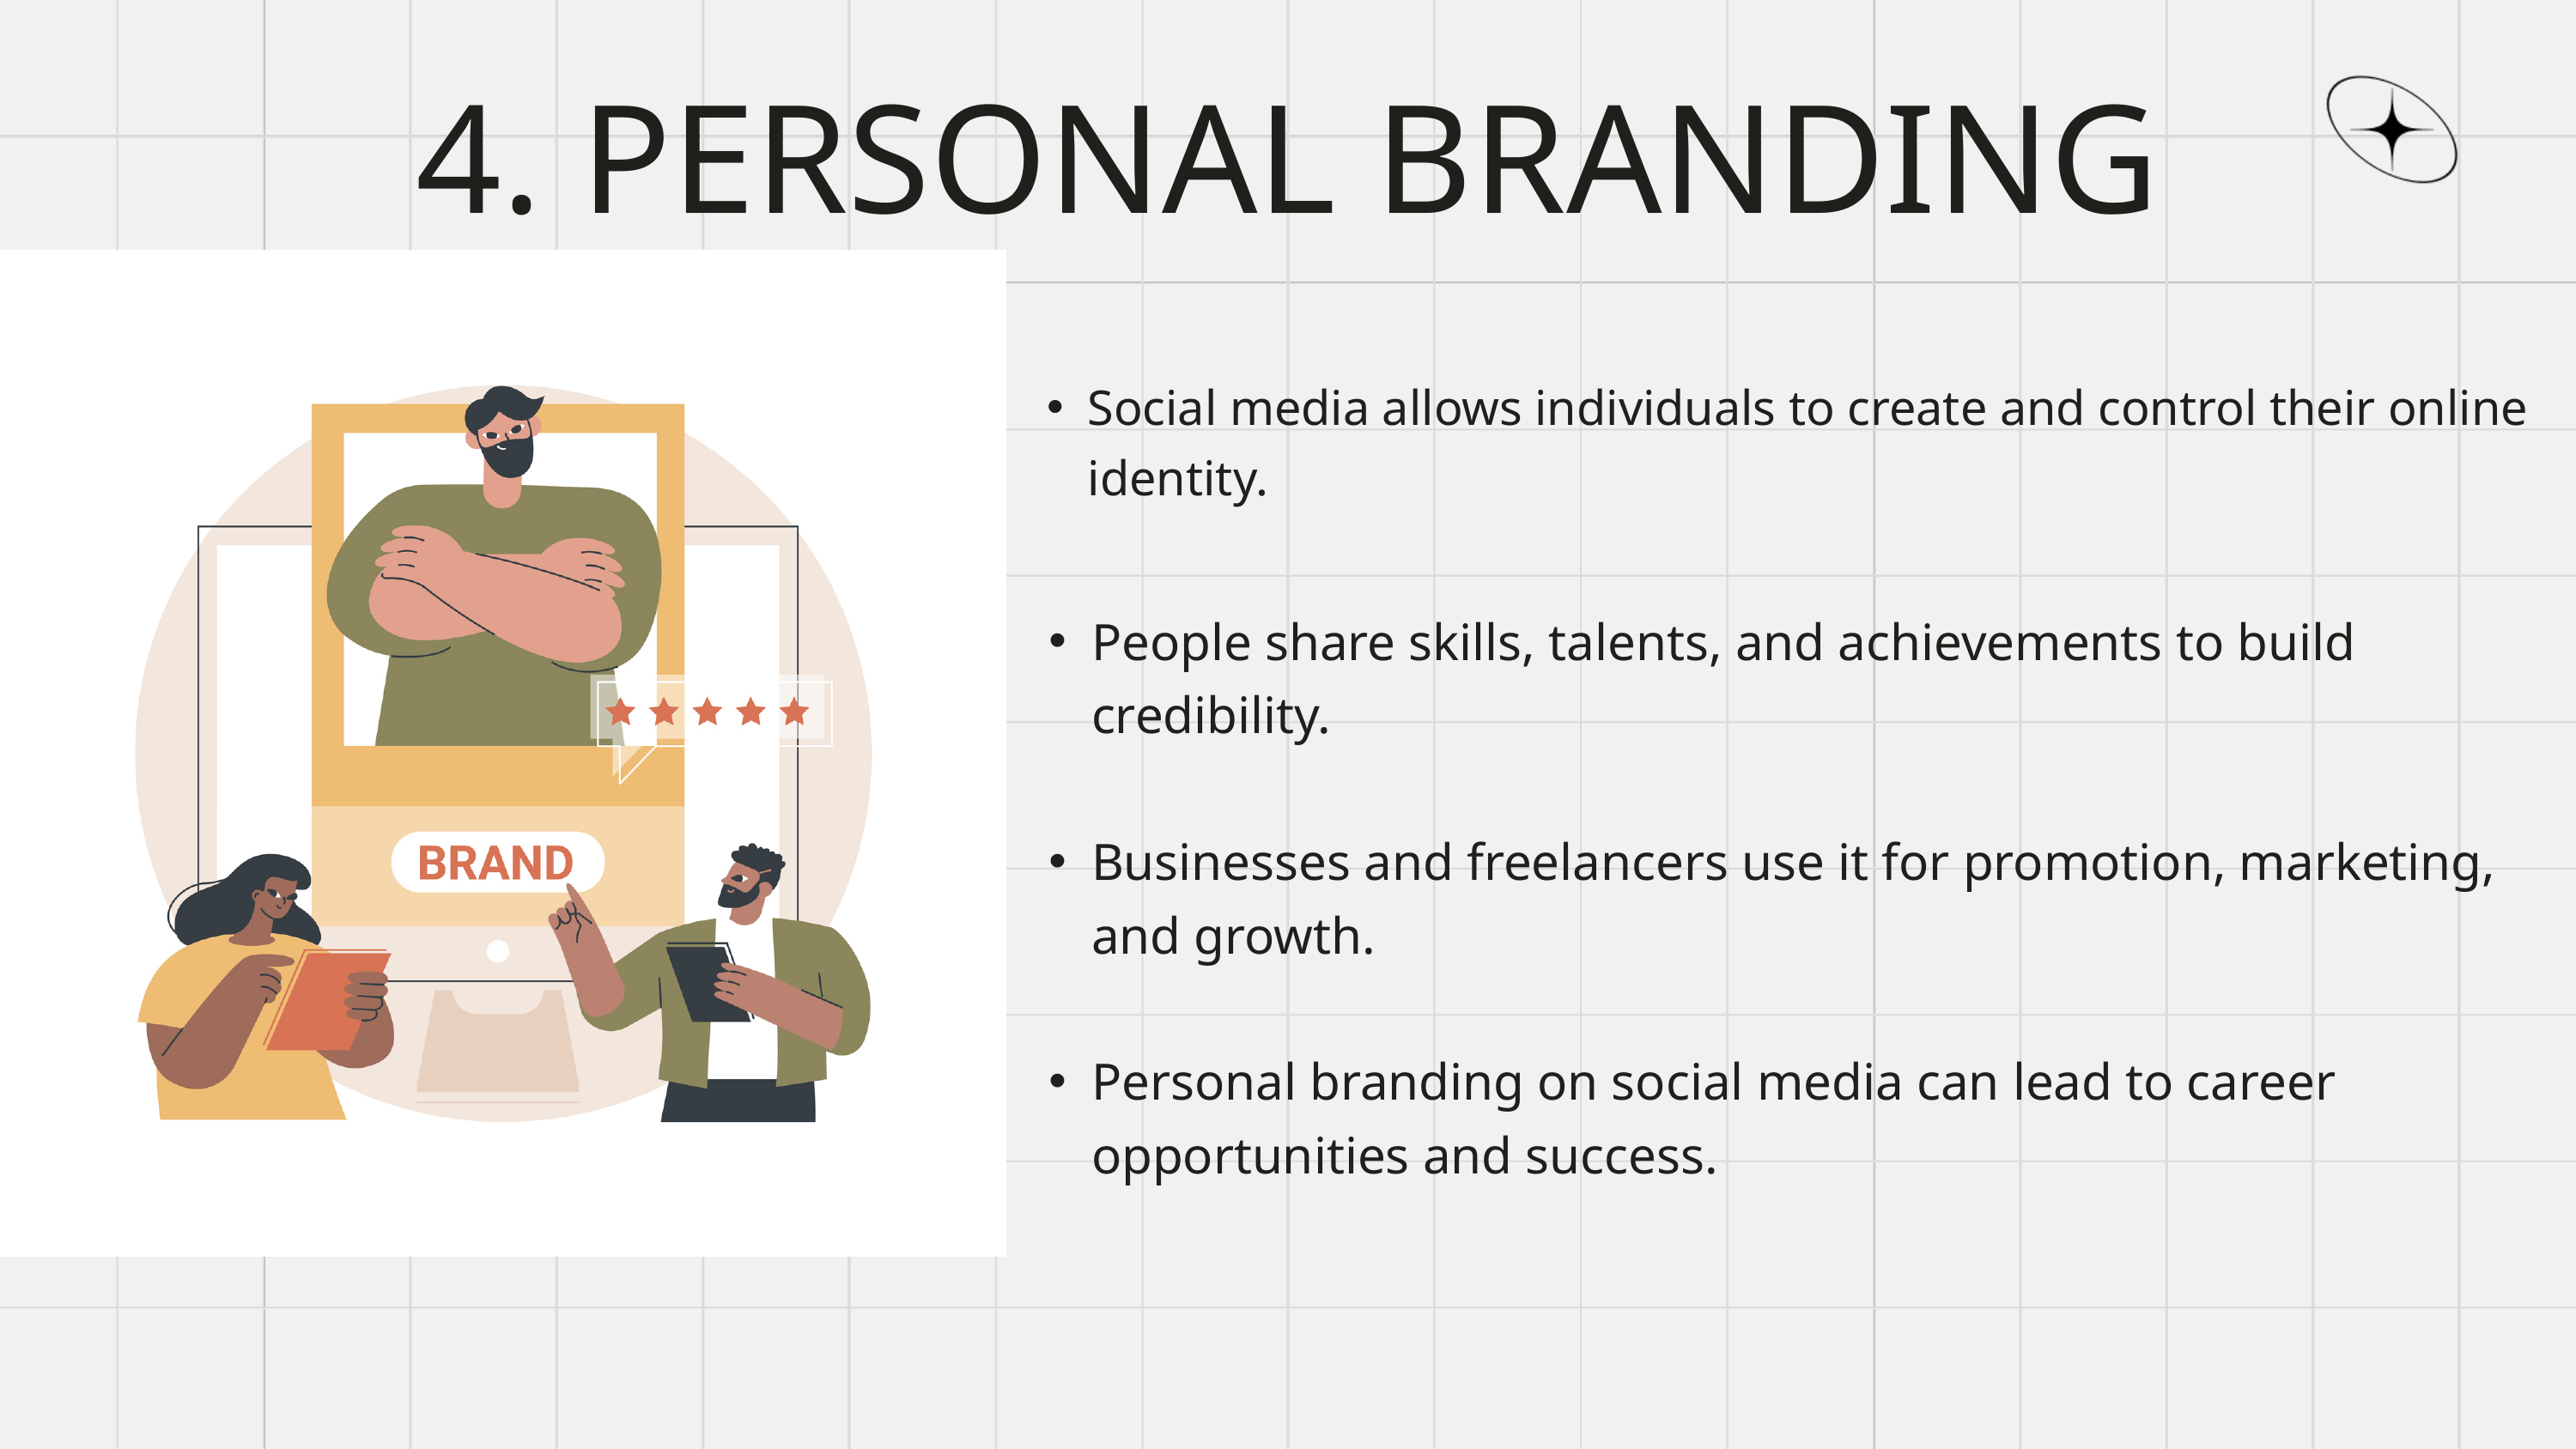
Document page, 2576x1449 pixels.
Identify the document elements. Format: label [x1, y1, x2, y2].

text_box [0, 0, 2576, 1449]
